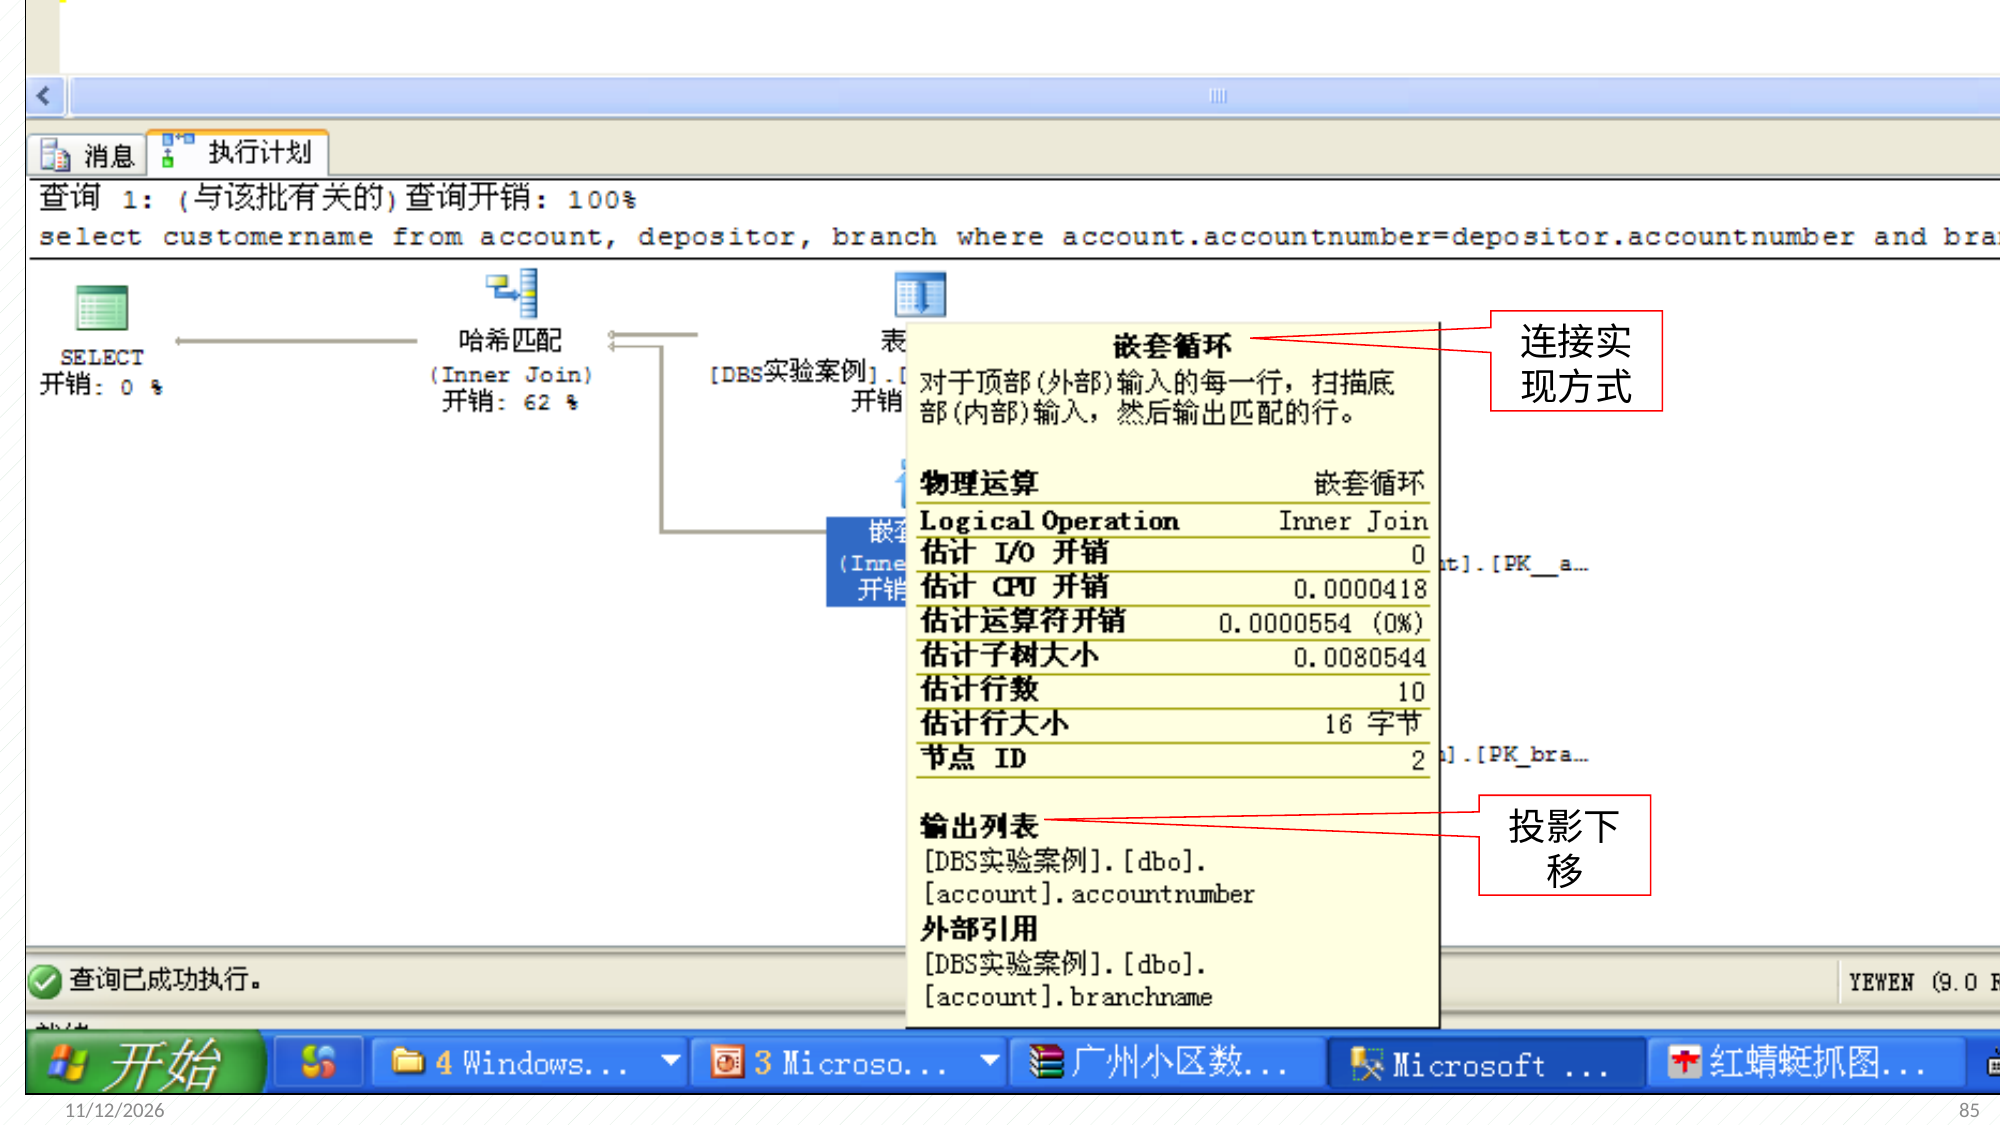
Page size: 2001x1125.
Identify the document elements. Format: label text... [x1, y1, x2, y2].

picture [26, 0, 2000, 1094]
slide_number 85 [1545, 1095, 1996, 1125]
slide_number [49, 1095, 500, 1125]
